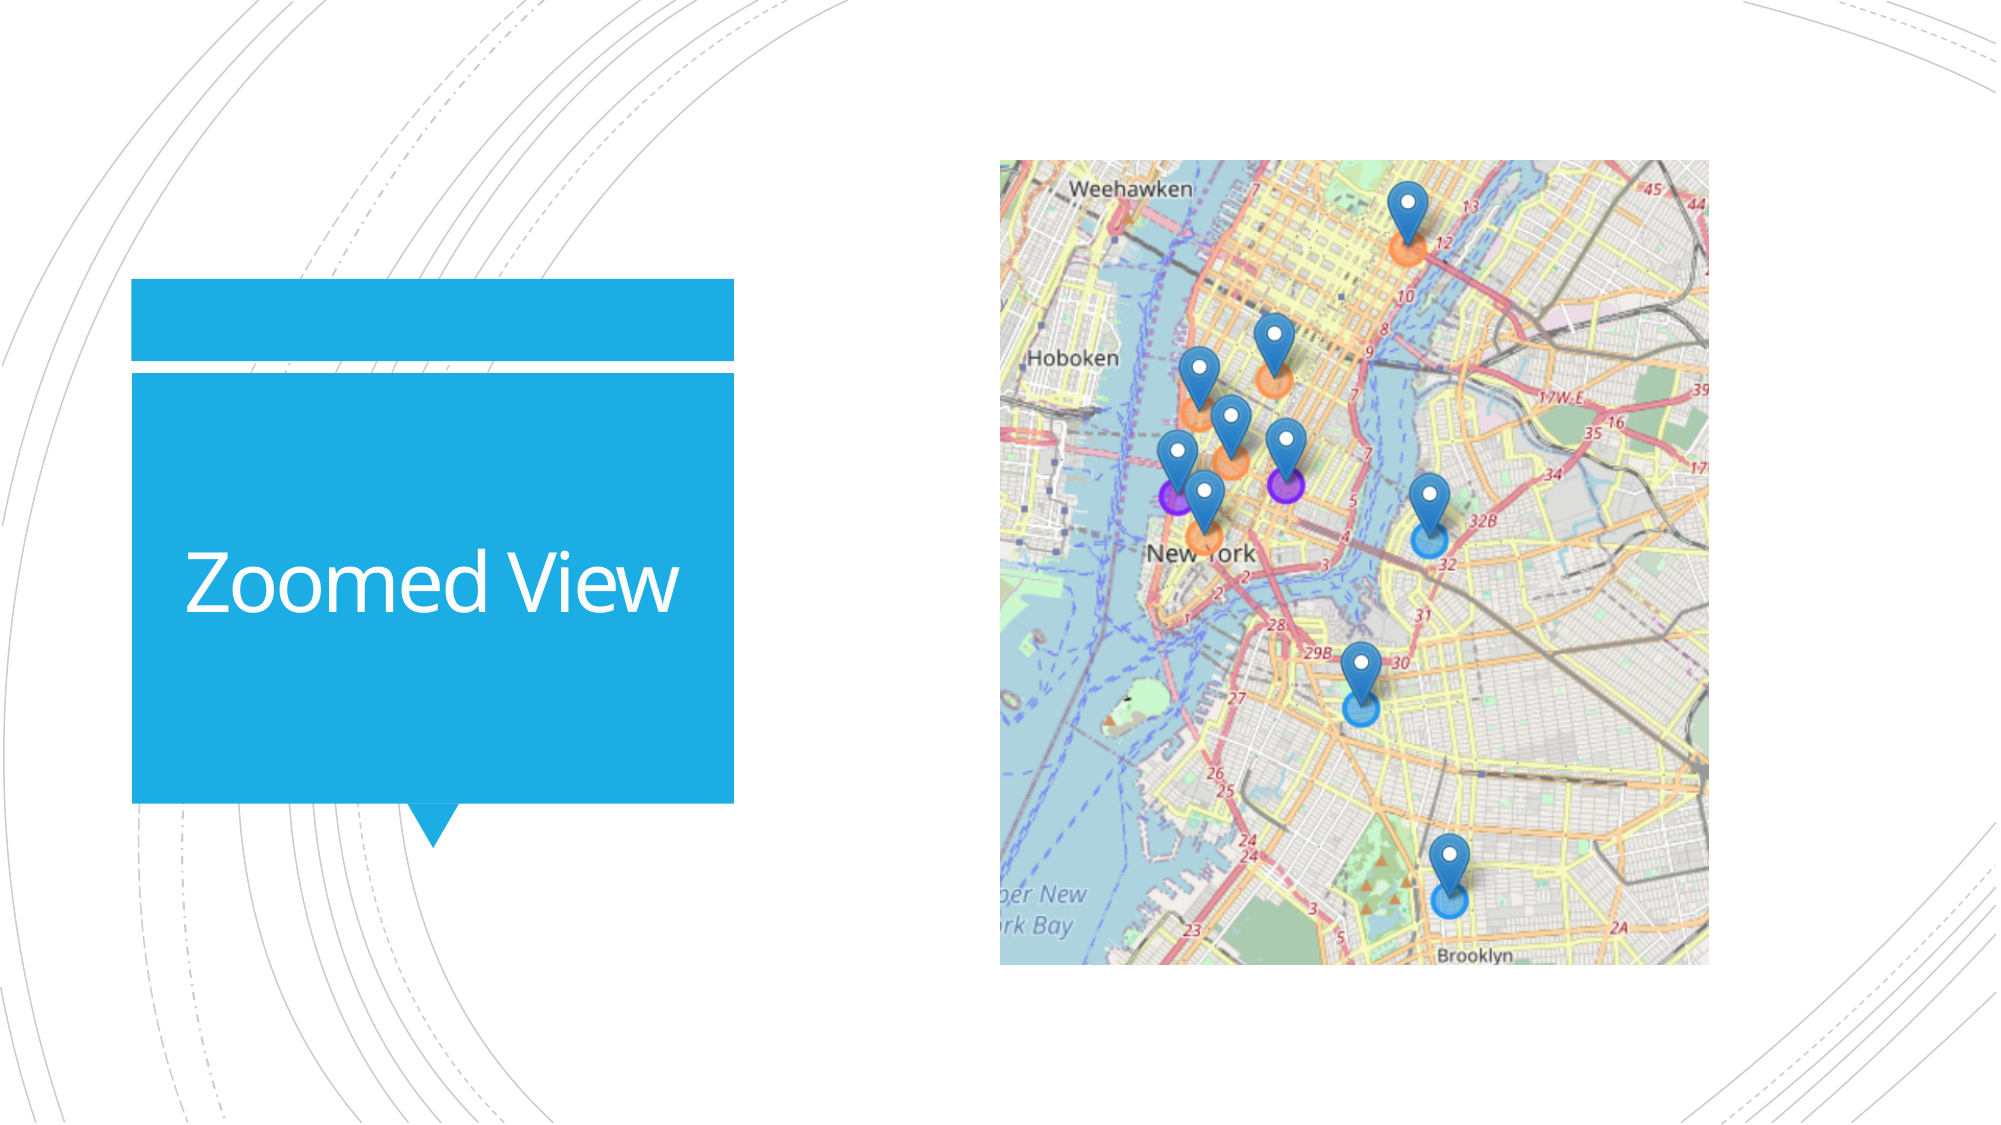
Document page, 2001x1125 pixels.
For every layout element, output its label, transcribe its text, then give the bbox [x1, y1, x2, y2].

title Zoomed View [145, 385, 720, 789]
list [1000, 159, 1710, 965]
